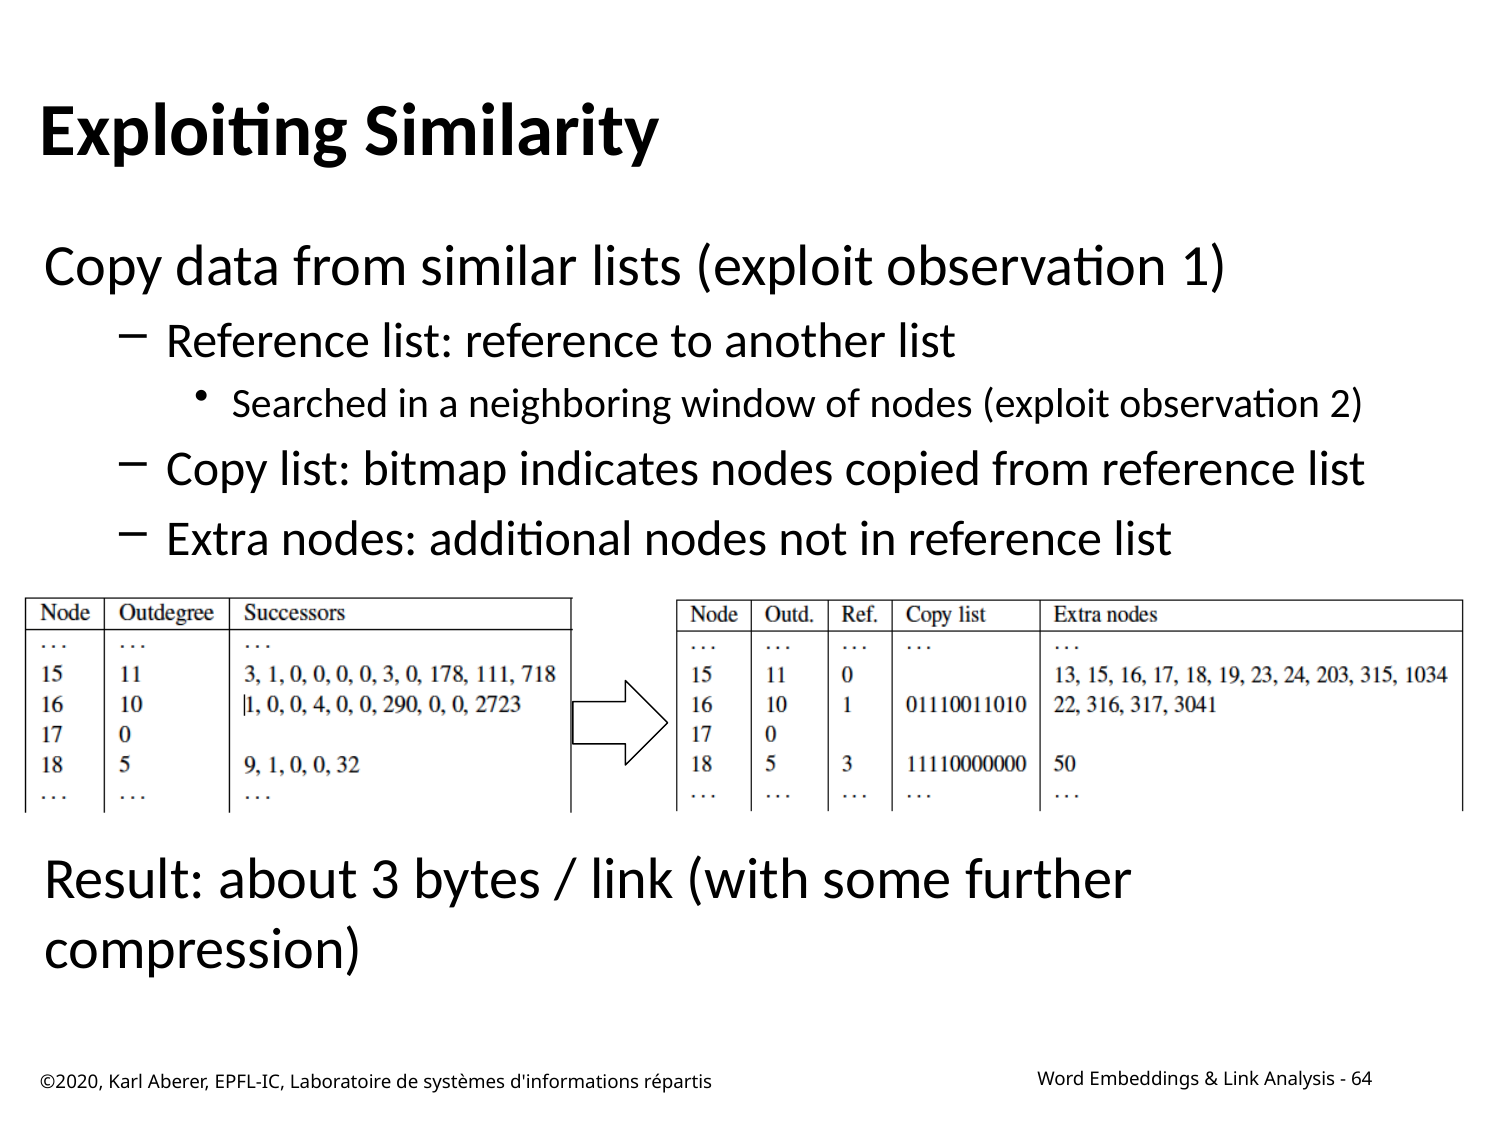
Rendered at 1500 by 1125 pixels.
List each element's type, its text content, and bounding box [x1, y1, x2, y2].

list Copy data from similar lists (exploit observation 1) Reference list: reference to another list Searched in a neighboring window of nodes (exploit observation 2) Copy list: bitmap indicates nodes copied from reference list Extra nodes: additional nodes not in reference list Result: about 3 bytes / link (with some further compression) [29, 744, 1459, 1046]
text_box [607, 680, 631, 766]
list Copy data from similar lists (exploit observation 1) Reference list: reference to another list Searched in a neighboring window of nodes (exploit observation 2) Copy list: bitmap indicates nodes copied from reference list Extra nodes: additional nodes not in reference list Result: about 3 bytes / link (with some further compression) [29, 219, 1459, 701]
picture [0, 585, 603, 828]
picture [636, 565, 1500, 832]
title Exploiting Similarity [24, 49, 1388, 201]
footer ©2020, Karl Aberer, EPFL-IC, Laboratoire de systèmes d'informations répartis [24, 1062, 988, 1101]
